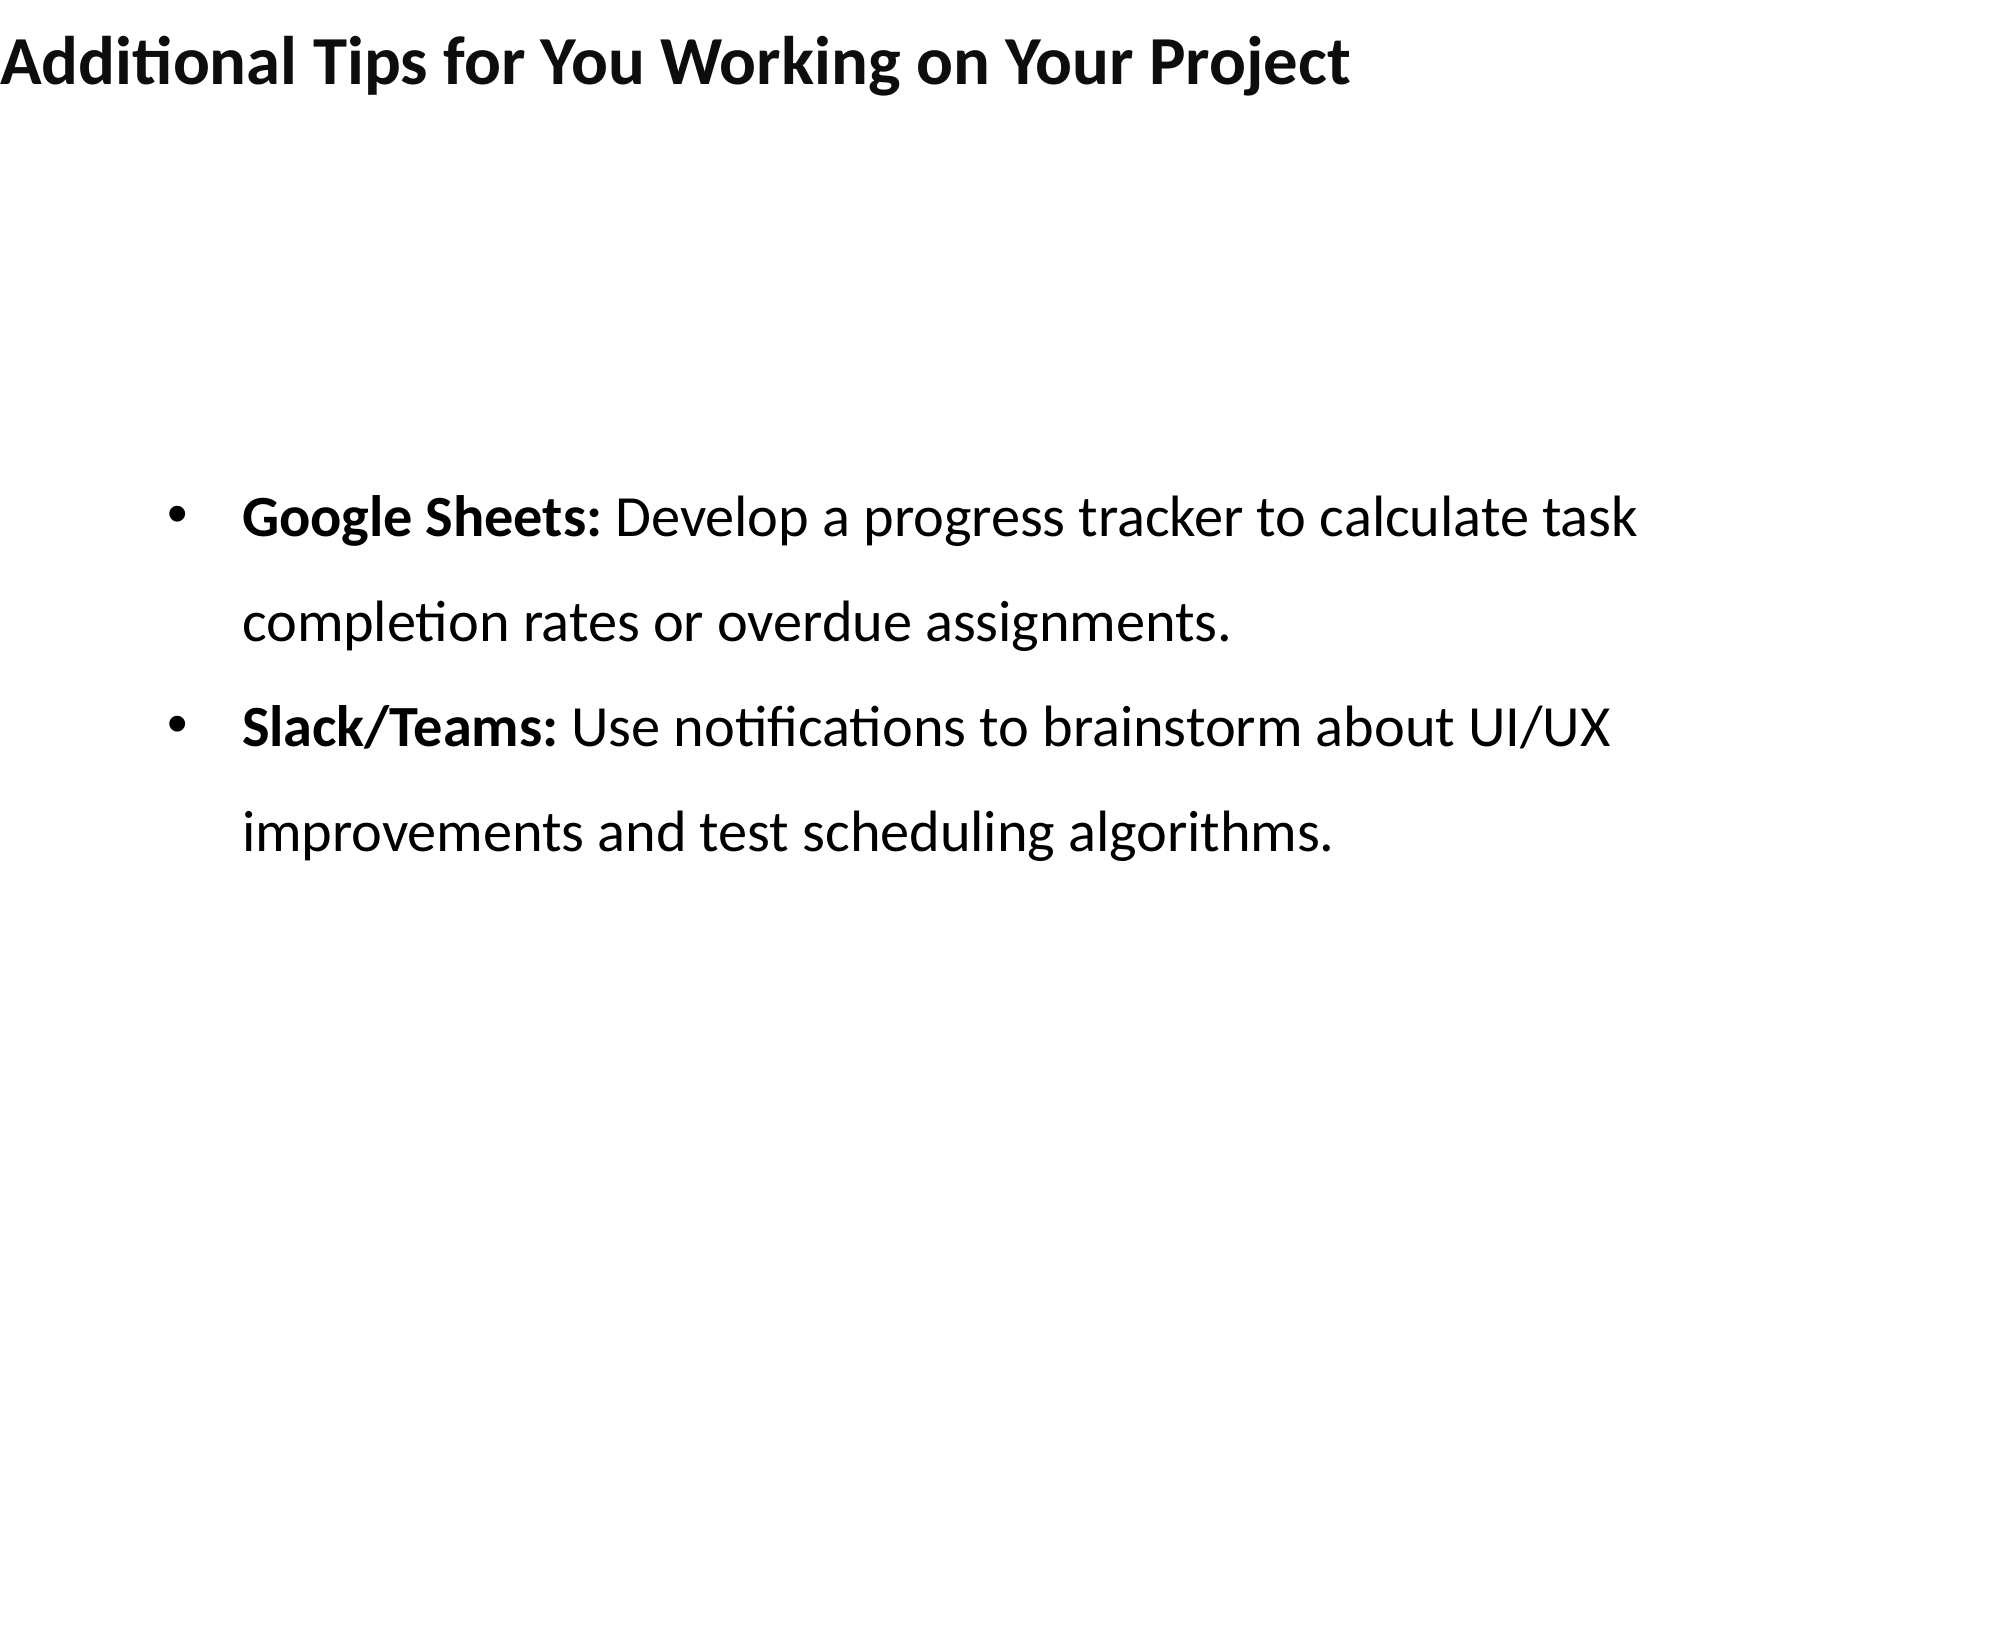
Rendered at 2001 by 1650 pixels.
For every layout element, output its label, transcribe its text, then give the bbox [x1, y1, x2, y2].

title Additional Tips for You Working on Your Project [0, 0, 1779, 99]
text_box Google Sheets: Develop a progress tracker to calculate task completion rates or overdue assignments. Slack/Teams: Use notifications to brainstorm about UI/UX improvements and test scheduling algorithms. [77, 435, 1881, 871]
